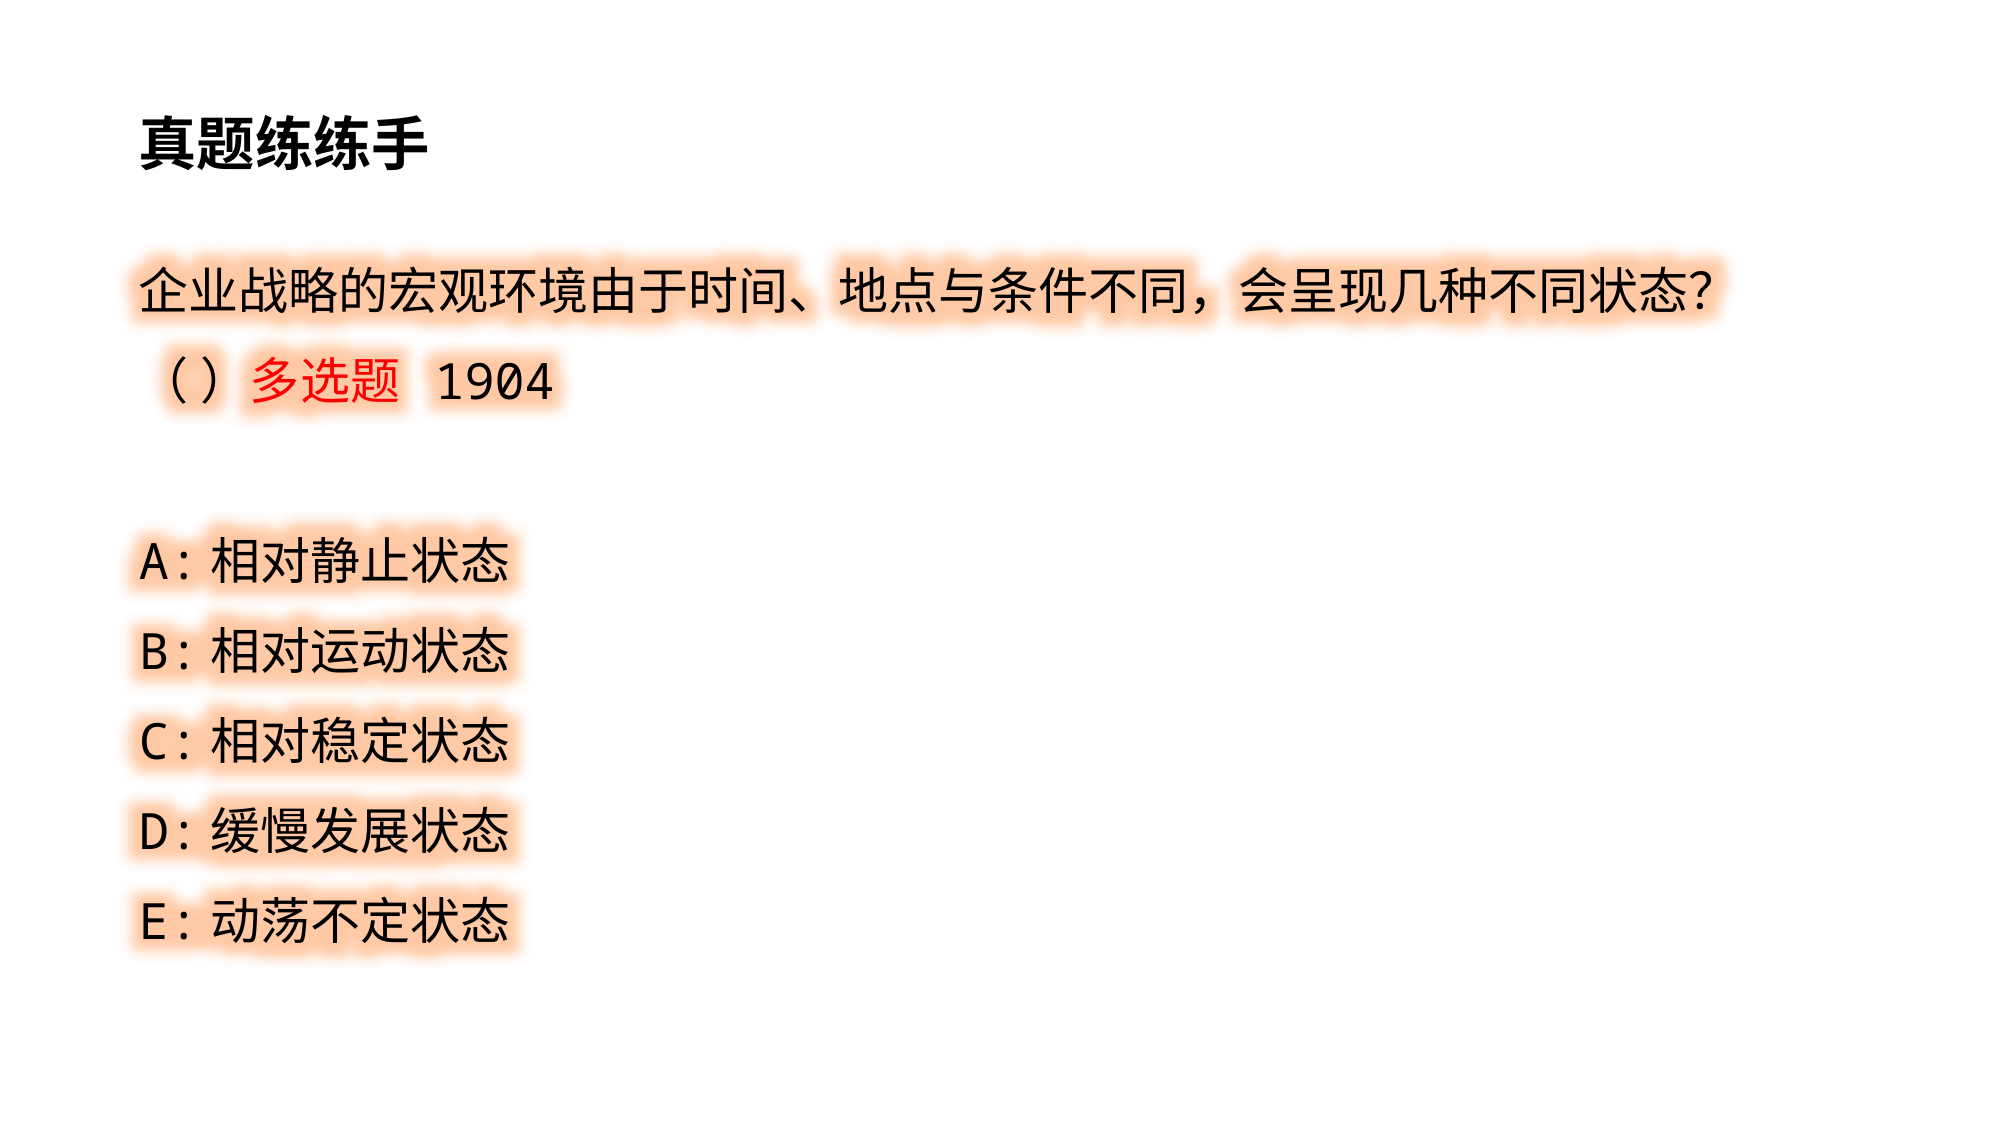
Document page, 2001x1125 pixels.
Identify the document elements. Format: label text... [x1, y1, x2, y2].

text_box 企业战略的宏观环境由于时间、地点与条件不同，会呈现几种不同状态？ （ ）多选题 1904 A:相对静止状态 B:相对运动状态 C:相对稳定状态 D:缓慢发展状态 E:动荡不定状态 [120, 219, 1950, 1047]
text_box 顾客讨价 还价的能力 [122, 221, 1955, 1054]
text_box 2.3.2.0 核心能力的特性（选择★） [117, 216, 1960, 1058]
text_box 真题练练手 [120, 97, 1568, 187]
